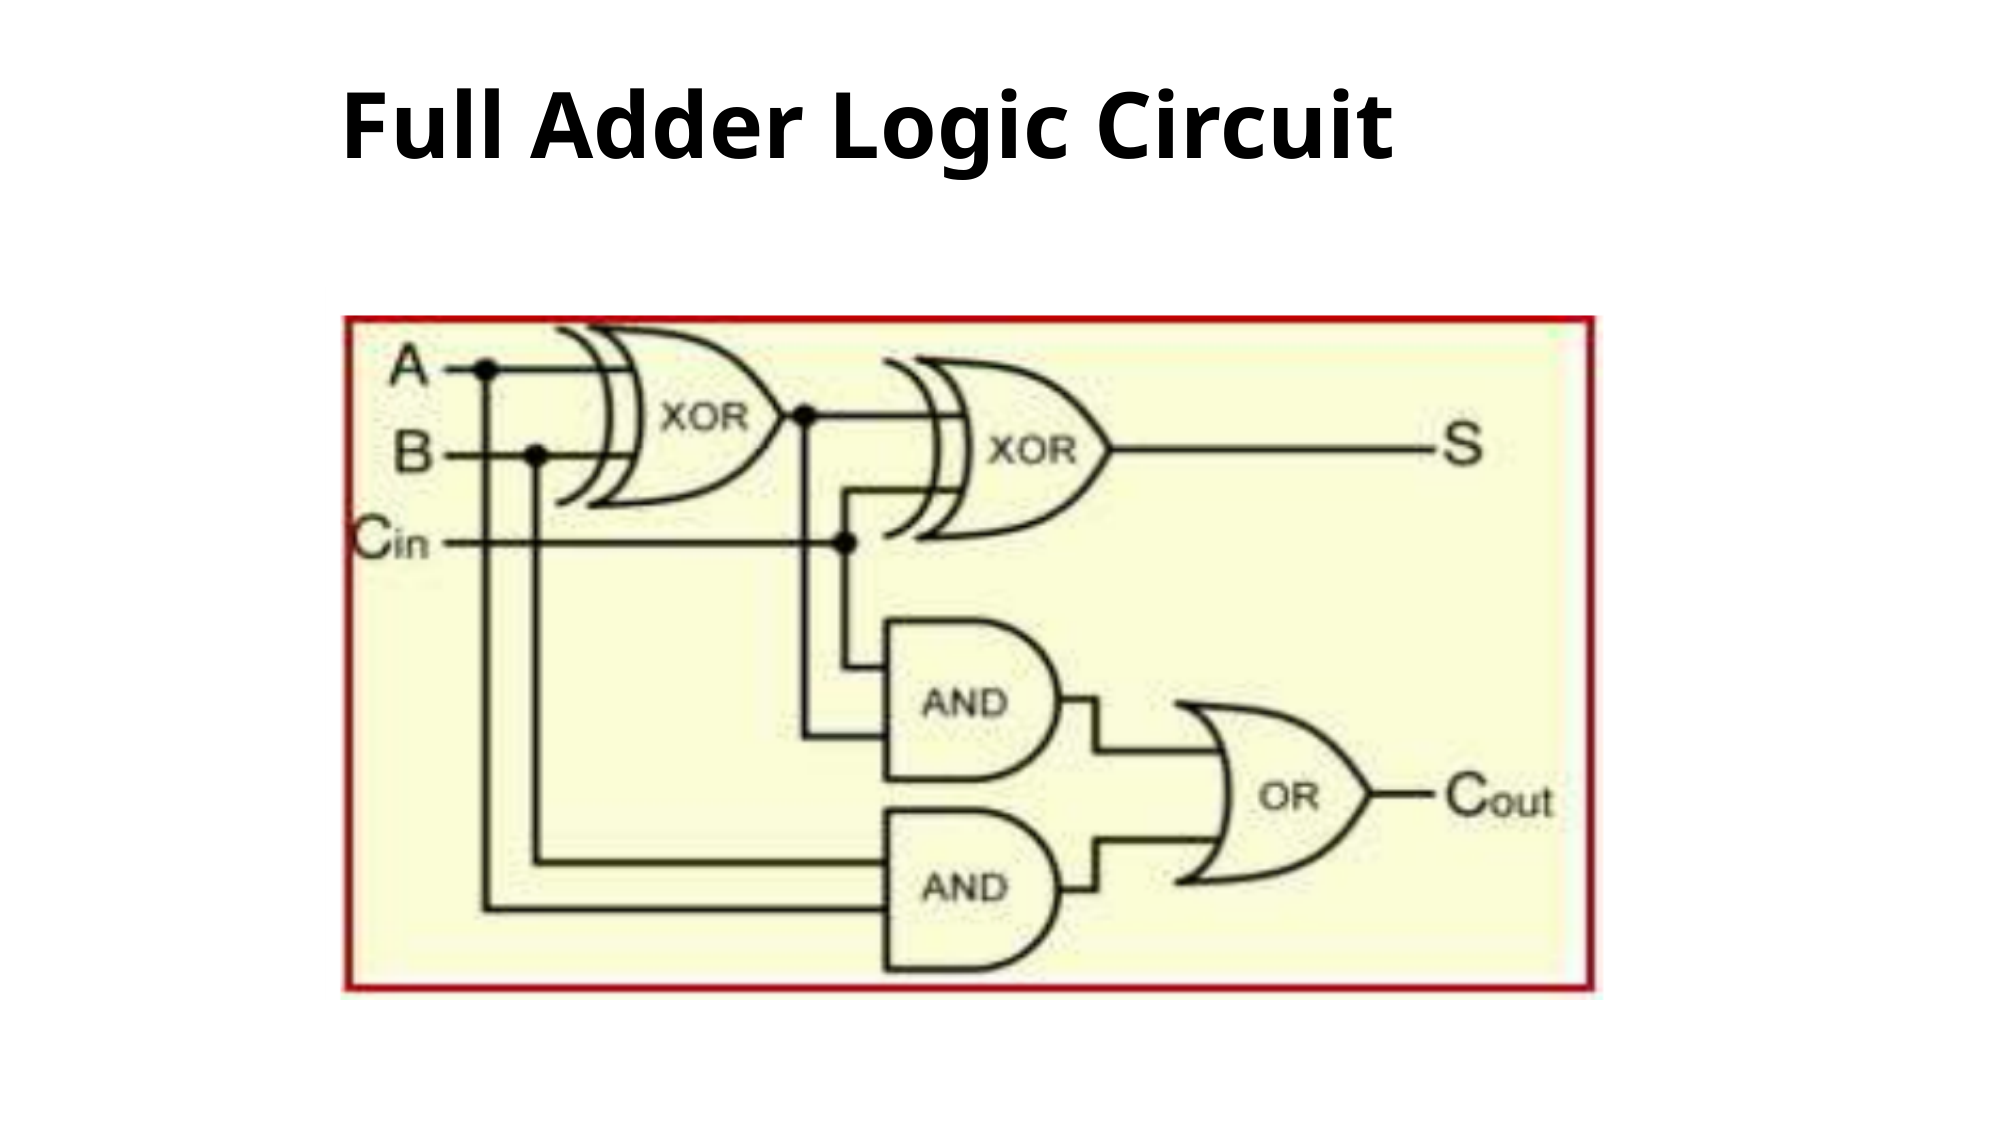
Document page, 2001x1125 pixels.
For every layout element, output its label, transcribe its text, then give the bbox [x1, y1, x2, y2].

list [324, 287, 1625, 1000]
title Full Adder Logic Circuit [324, 24, 1675, 233]
